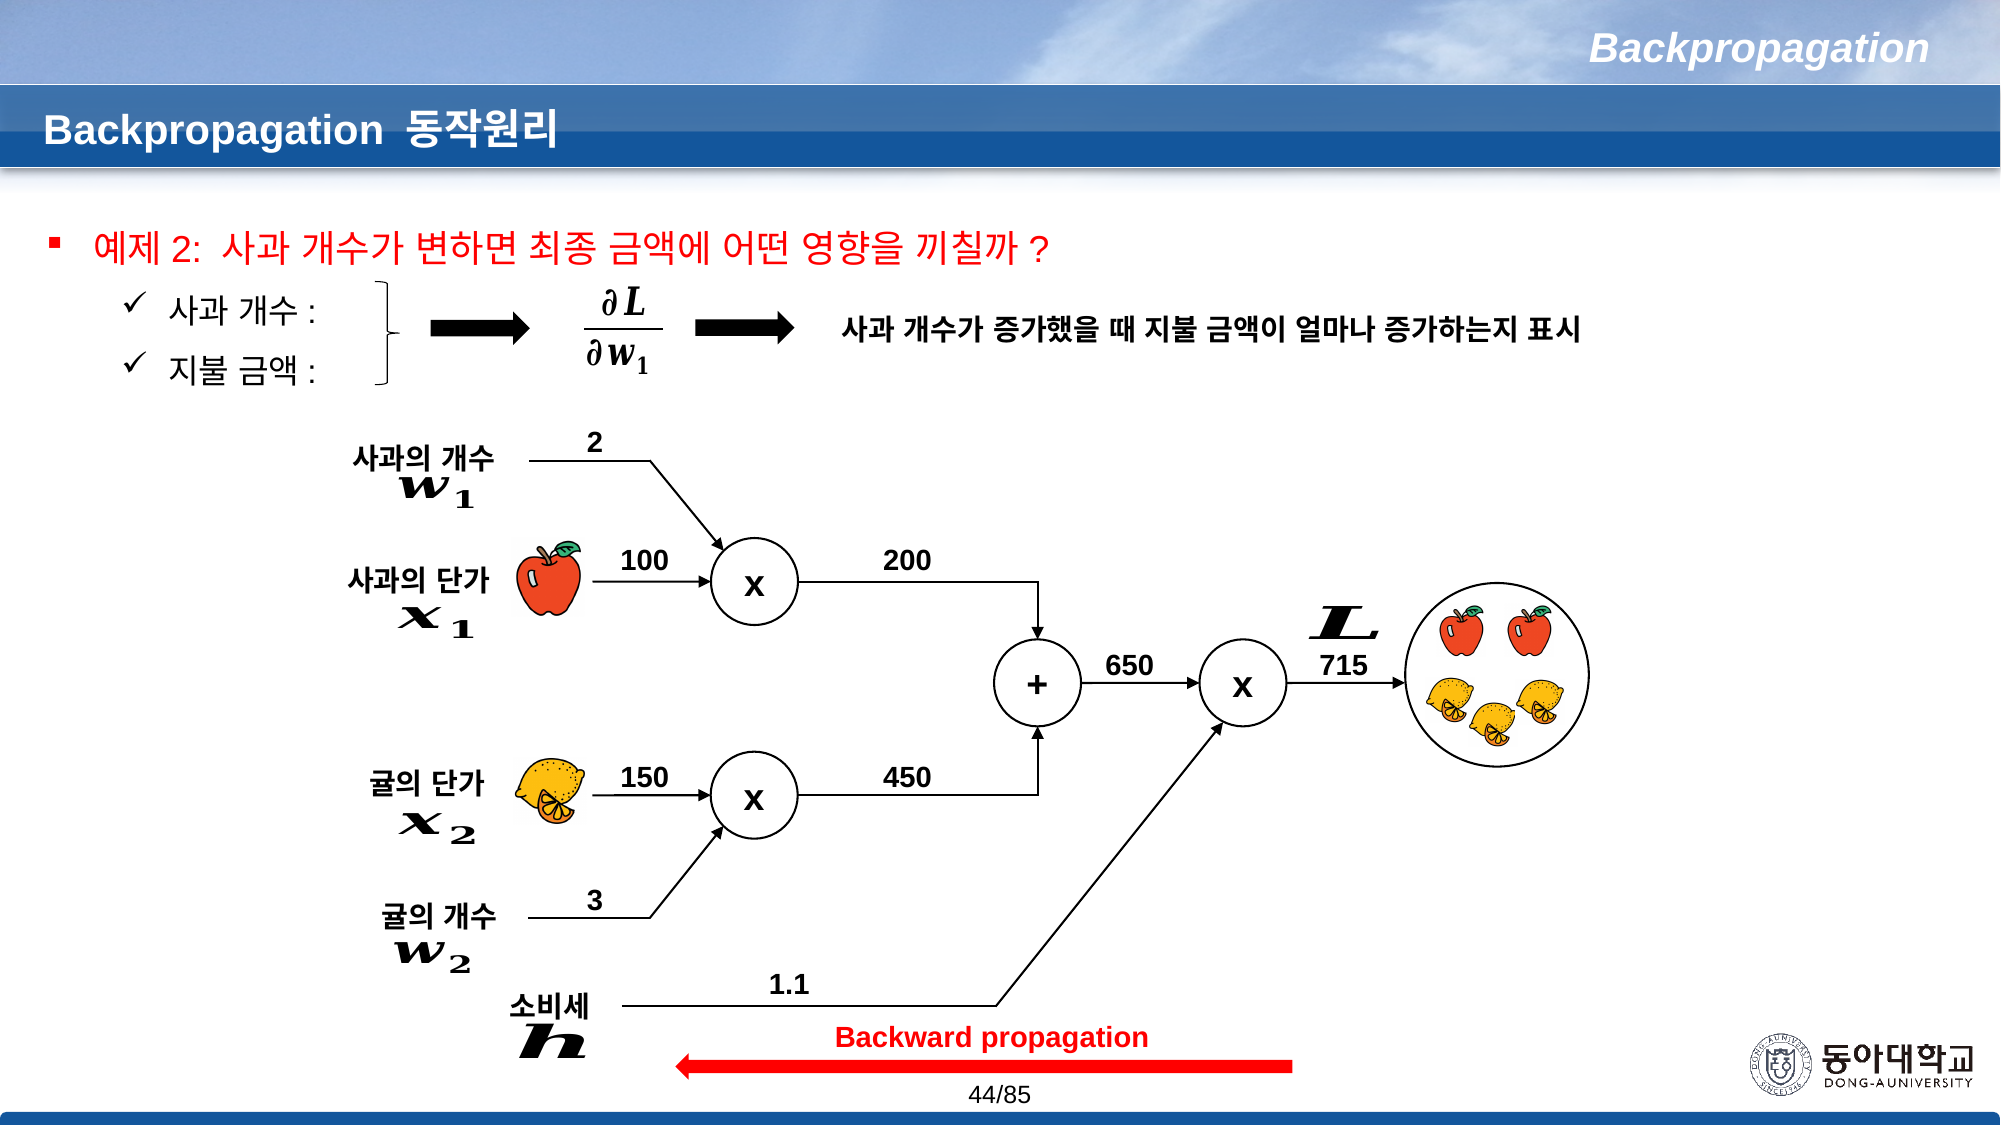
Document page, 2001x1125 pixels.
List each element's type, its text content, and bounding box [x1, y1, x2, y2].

text_box [673, 1050, 1294, 1083]
text_box Backward propagation [819, 1010, 1195, 1061]
picture [0, 85, 2000, 167]
text_box 귤의 단가 [354, 757, 513, 808]
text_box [995, 722, 1224, 1007]
text_box 귤의 개수 [366, 891, 556, 942]
text_box 사과 개수가 증가했을 때 지불 금액이 얼마나 증가하는지 표시 [793, 303, 1640, 354]
text_box 650 [1090, 639, 1173, 682]
text_box 715 [1304, 639, 1387, 682]
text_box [649, 825, 724, 919]
text_box 450 [868, 796, 951, 801]
text_box 715 [1304, 683, 1387, 689]
text_box 150 [605, 796, 688, 801]
text_box 3 [572, 873, 761, 924]
text_box x [710, 536, 800, 627]
picture [1425, 677, 1565, 747]
text_box x [1198, 638, 1288, 728]
text_box 200 [868, 534, 951, 581]
picture [513, 757, 587, 825]
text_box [0, 0, 2000, 84]
text_box [430, 311, 530, 345]
text_box [1404, 581, 1590, 768]
text_box [374, 280, 400, 386]
text_box 2 [572, 415, 761, 466]
picture [1742, 1024, 1983, 1110]
picture [1436, 603, 1486, 657]
text_box Backpropagation [0, 13, 1945, 79]
picture [511, 537, 585, 617]
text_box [649, 460, 724, 551]
text_box + [992, 638, 1082, 722]
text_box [797, 581, 1038, 640]
text_box [695, 310, 793, 345]
text_box 650 [1090, 683, 1173, 689]
text_box 1.1 [754, 958, 943, 1005]
text_box 소비세 [494, 980, 684, 1031]
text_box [797, 726, 995, 796]
text_box 100 [605, 534, 688, 581]
text_box x [709, 750, 799, 840]
text_box Backpropagation 동작원리 [28, 95, 575, 161]
picture [1504, 603, 1554, 657]
text_box 150 [605, 751, 688, 795]
text_box 사과의 단가 [332, 554, 511, 605]
text_box 사과의 개수 [337, 432, 527, 483]
